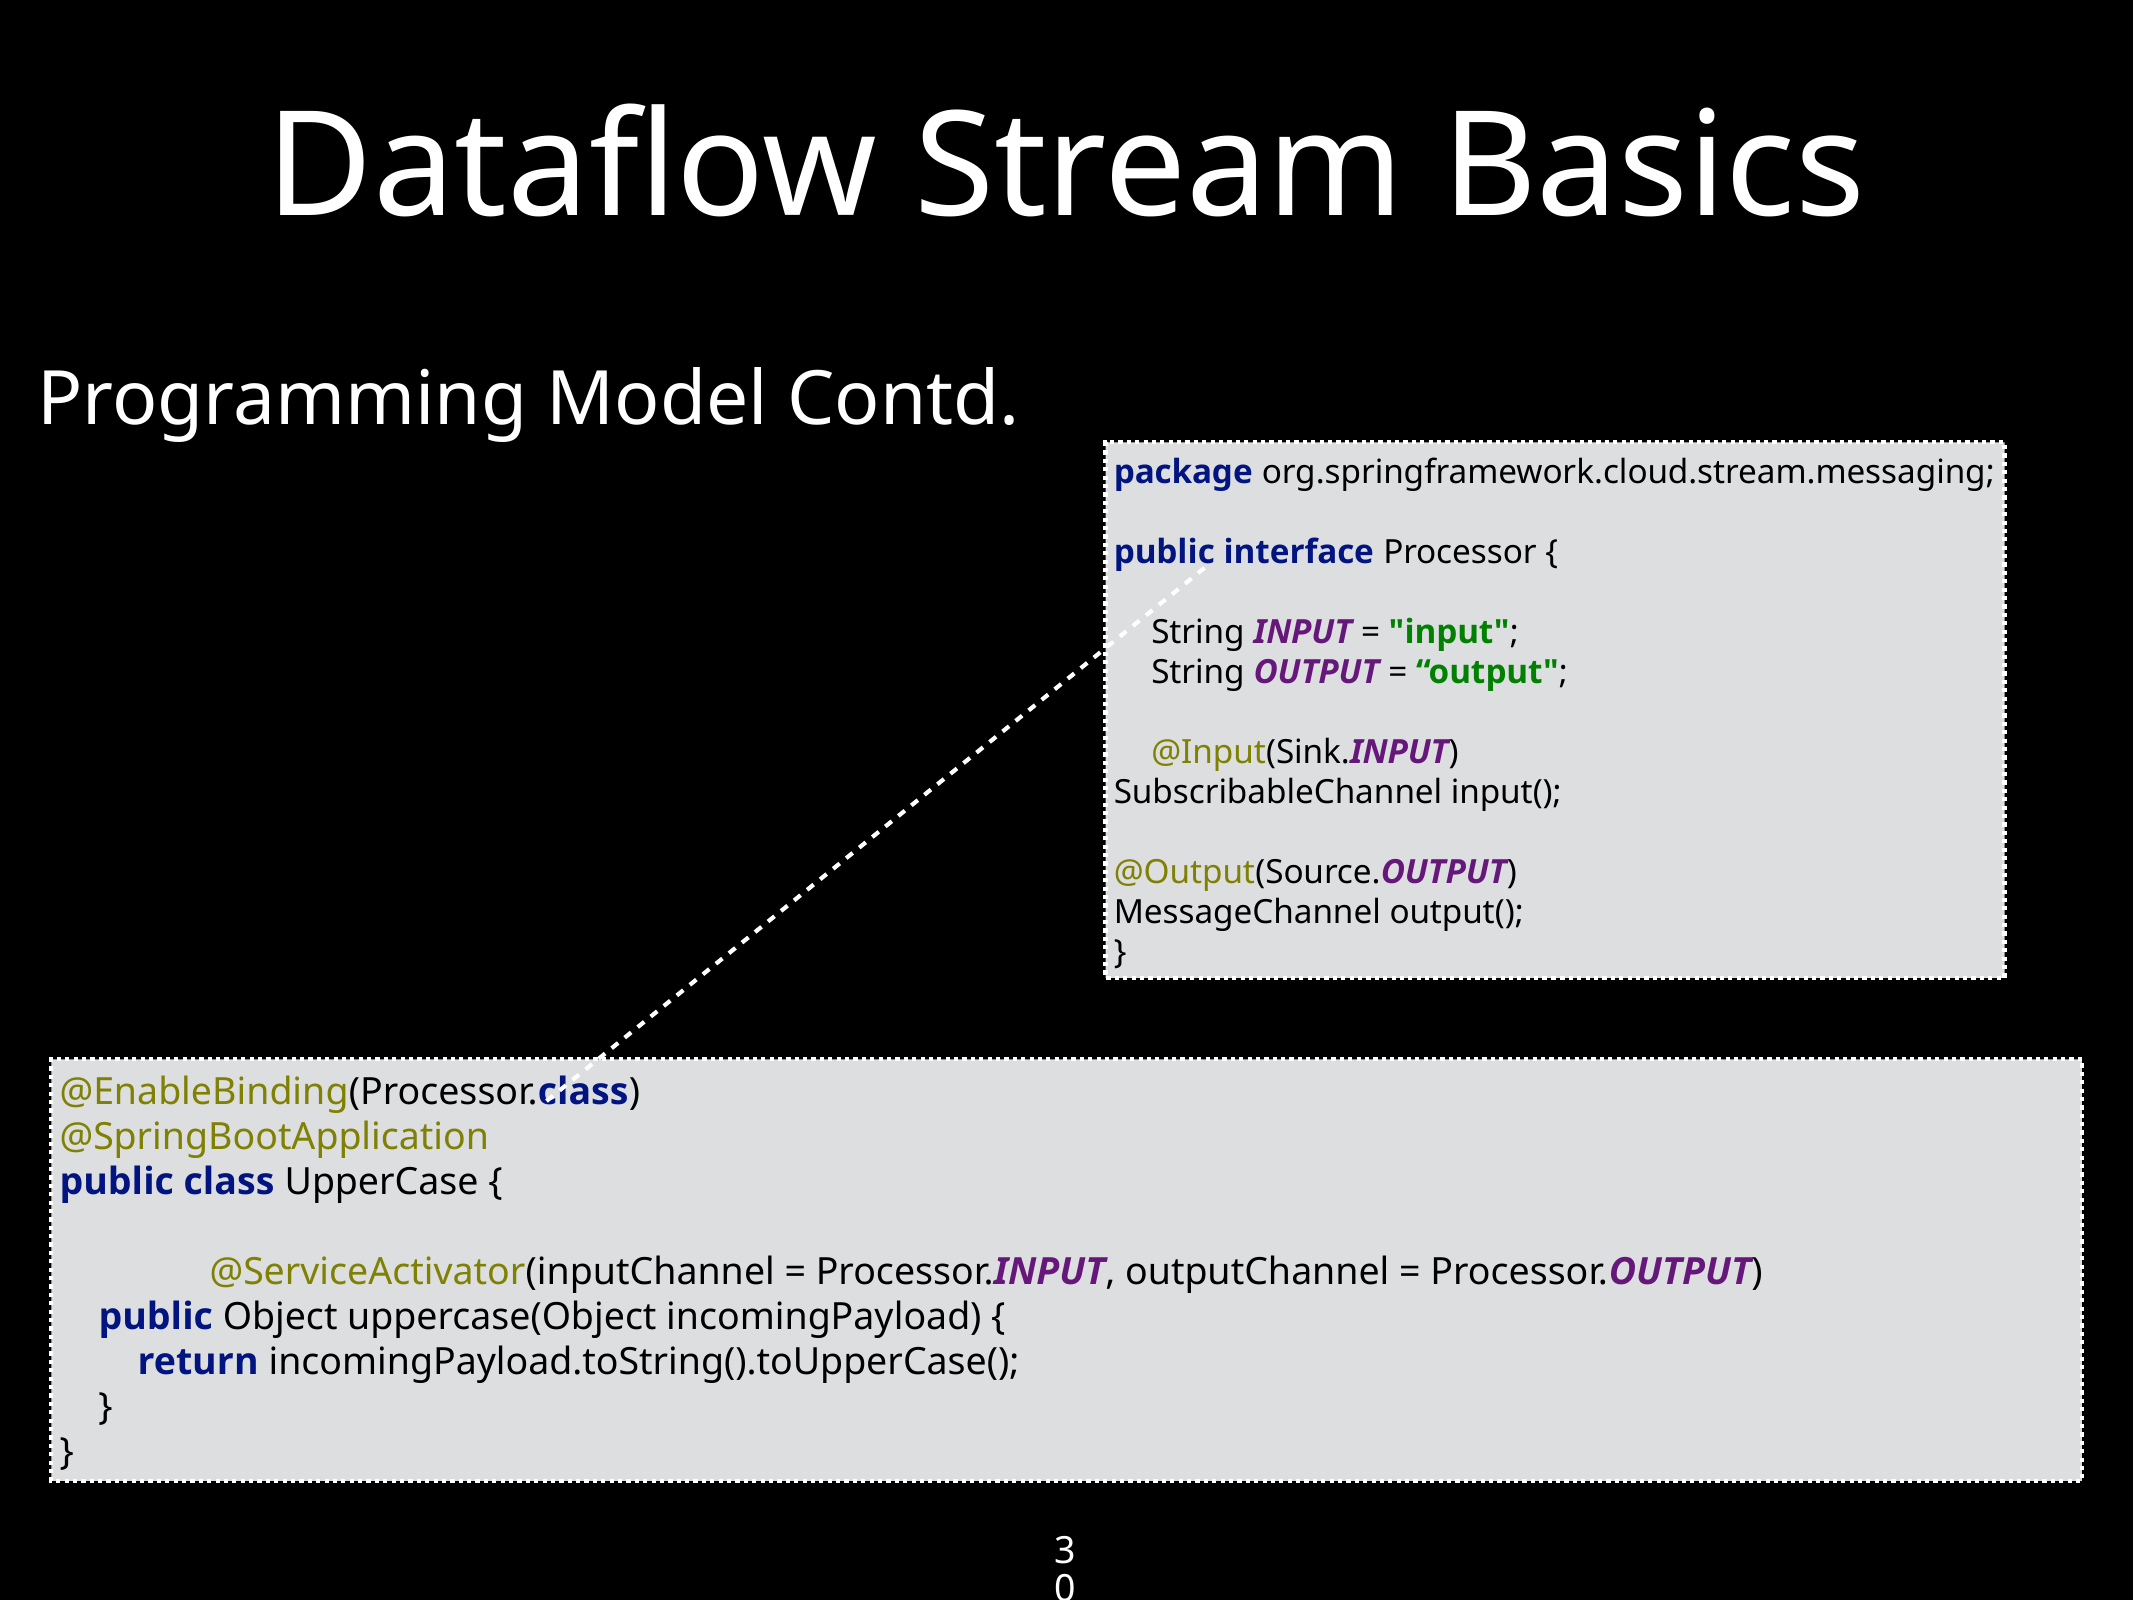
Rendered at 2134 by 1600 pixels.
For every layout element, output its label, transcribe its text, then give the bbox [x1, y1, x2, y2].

text_box Programming Model Contd. [28, 340, 1029, 538]
slide_number 30 [1045, 1517, 1086, 1581]
text_box package org.springframework.cloud.stream.messaging; public interface Processor { String INPUT = "input"; String OUTPUT = “output"; @Input(Sink.INPUT) SubscribableChannel input(); @Output(Source.OUTPUT) MessageChannel output(); } [1105, 442, 2005, 978]
text_box Dataflow Stream Basics [258, 61, 1875, 254]
text_box @EnableBinding(Processor.class) @SpringBootApplication public class UpperCase { @ServiceActivator(inputChannel = Processor.INPUT, outputChannel = Processor.OUTPUT) public Object uppercase(Object incomingPayload) { return incomingPayload.toString().toUpperCase(); } } [51, 1059, 2082, 1481]
